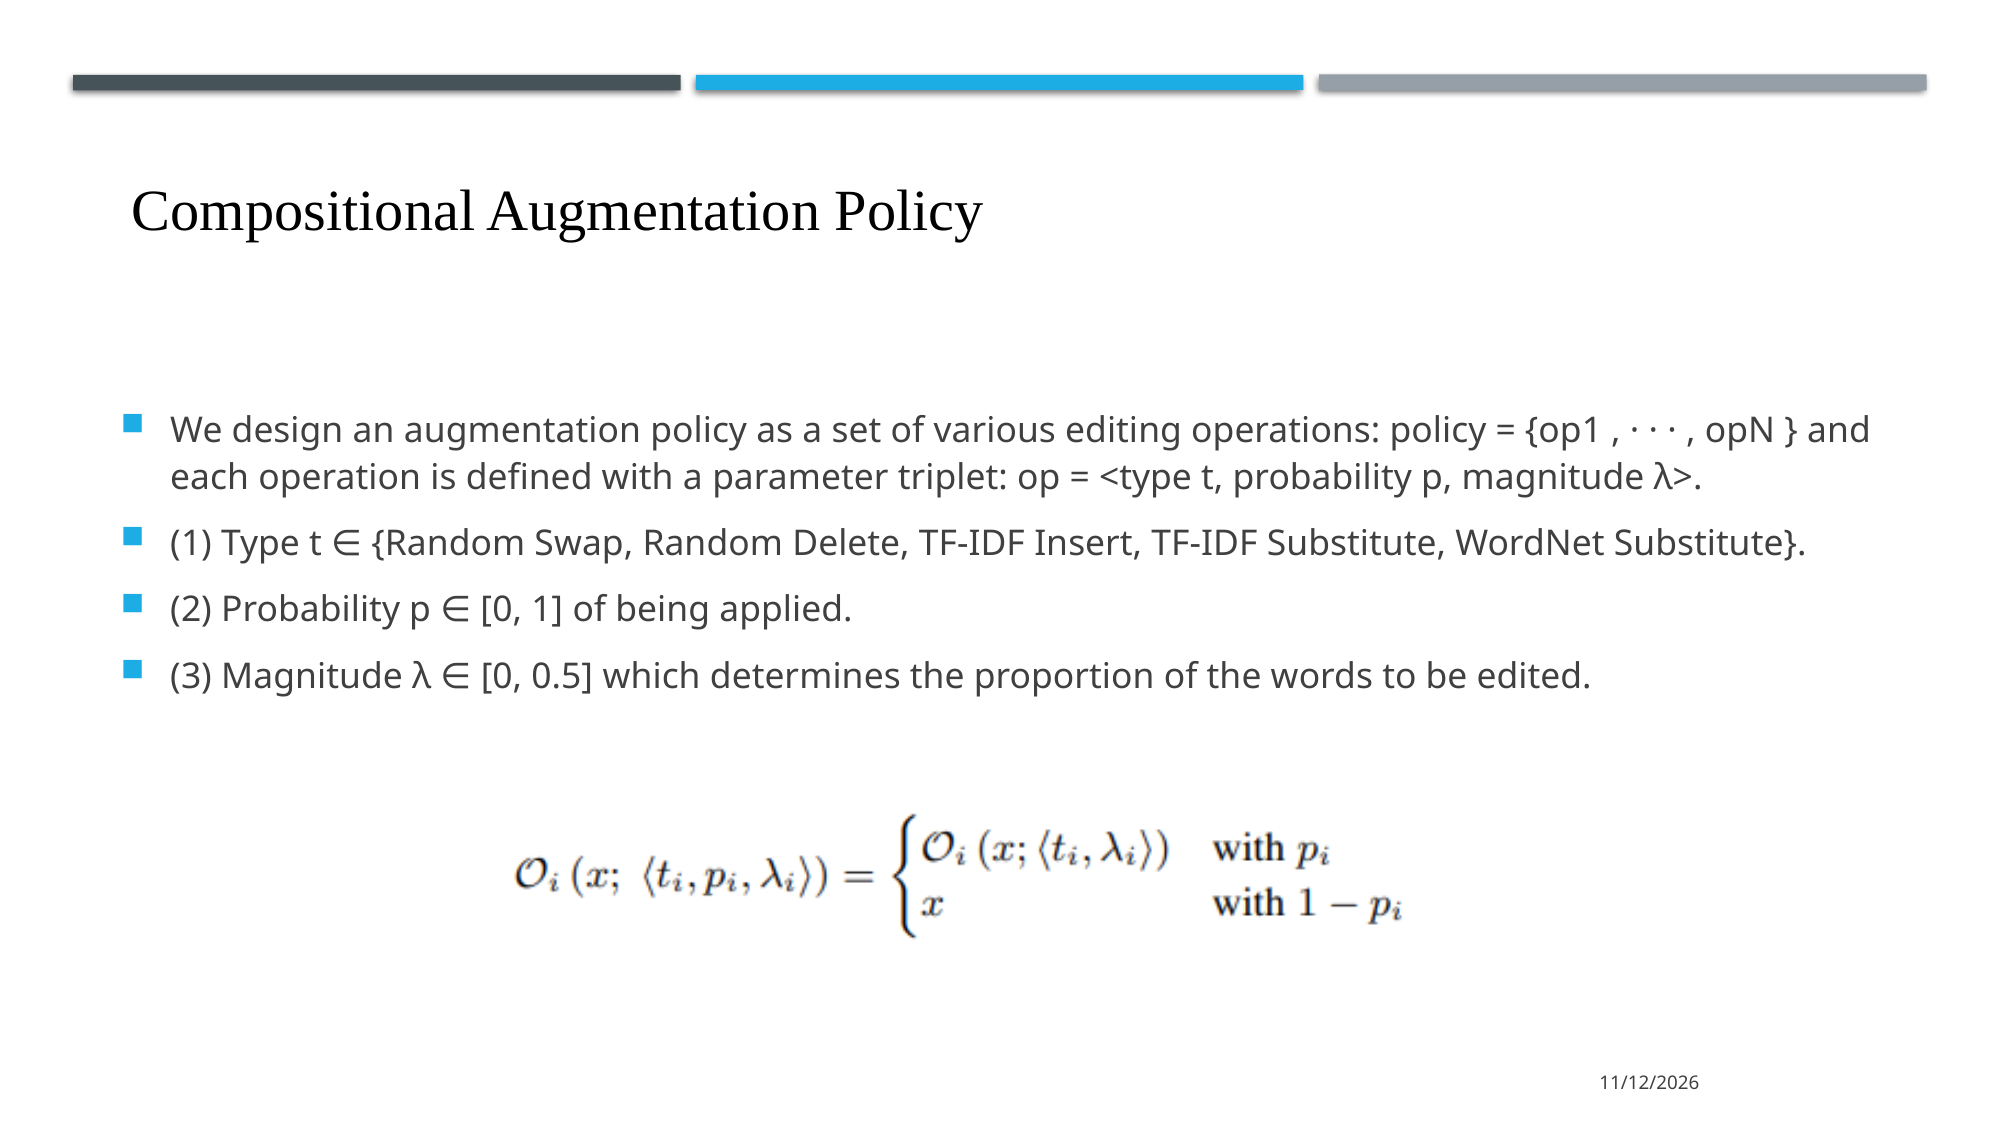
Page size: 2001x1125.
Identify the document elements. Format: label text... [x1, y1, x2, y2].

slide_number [1247, 1053, 1715, 1114]
list We design an augmentation policy as a set of various editing operations: policy = {op1 , · · · , opN } and each operation is defined with a parameter triplet: op = <type t, probability p, magnitude λ>. (1) Type t ∈ {Random Swap, Random Delete, TF-IDF Insert, TF-IDF Substitute, WordNet Substitute}. (2) Probability p ∈ [0, 1] of being applied. (3) Magnitude λ ∈ [0, 0.5] which determines the proportion of the words to be edited. [104, 250, 1915, 848]
text_box Compositional Augmentation Policy [116, 165, 1119, 250]
picture [467, 772, 1436, 961]
